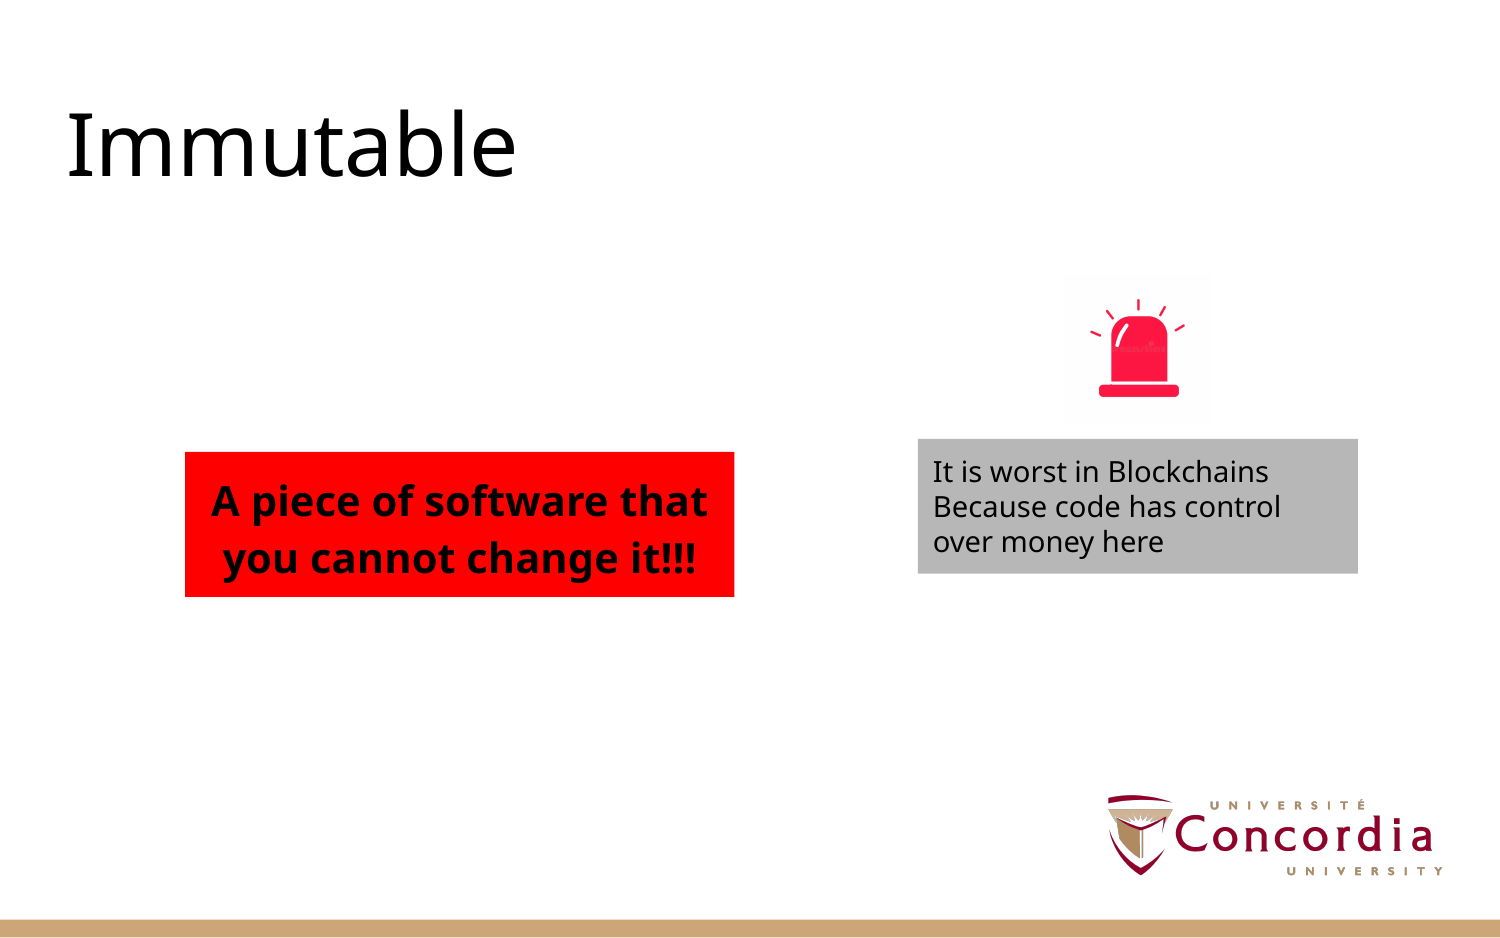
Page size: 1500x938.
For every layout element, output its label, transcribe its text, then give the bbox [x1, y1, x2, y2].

text_box A piece of software that you cannot change it!!! [185, 451, 735, 597]
picture [1063, 274, 1212, 423]
title Immutable [51, 57, 1449, 210]
text_box It is worst in Blockchains Because code has control over money here [917, 438, 1358, 574]
picture [1108, 795, 1464, 878]
